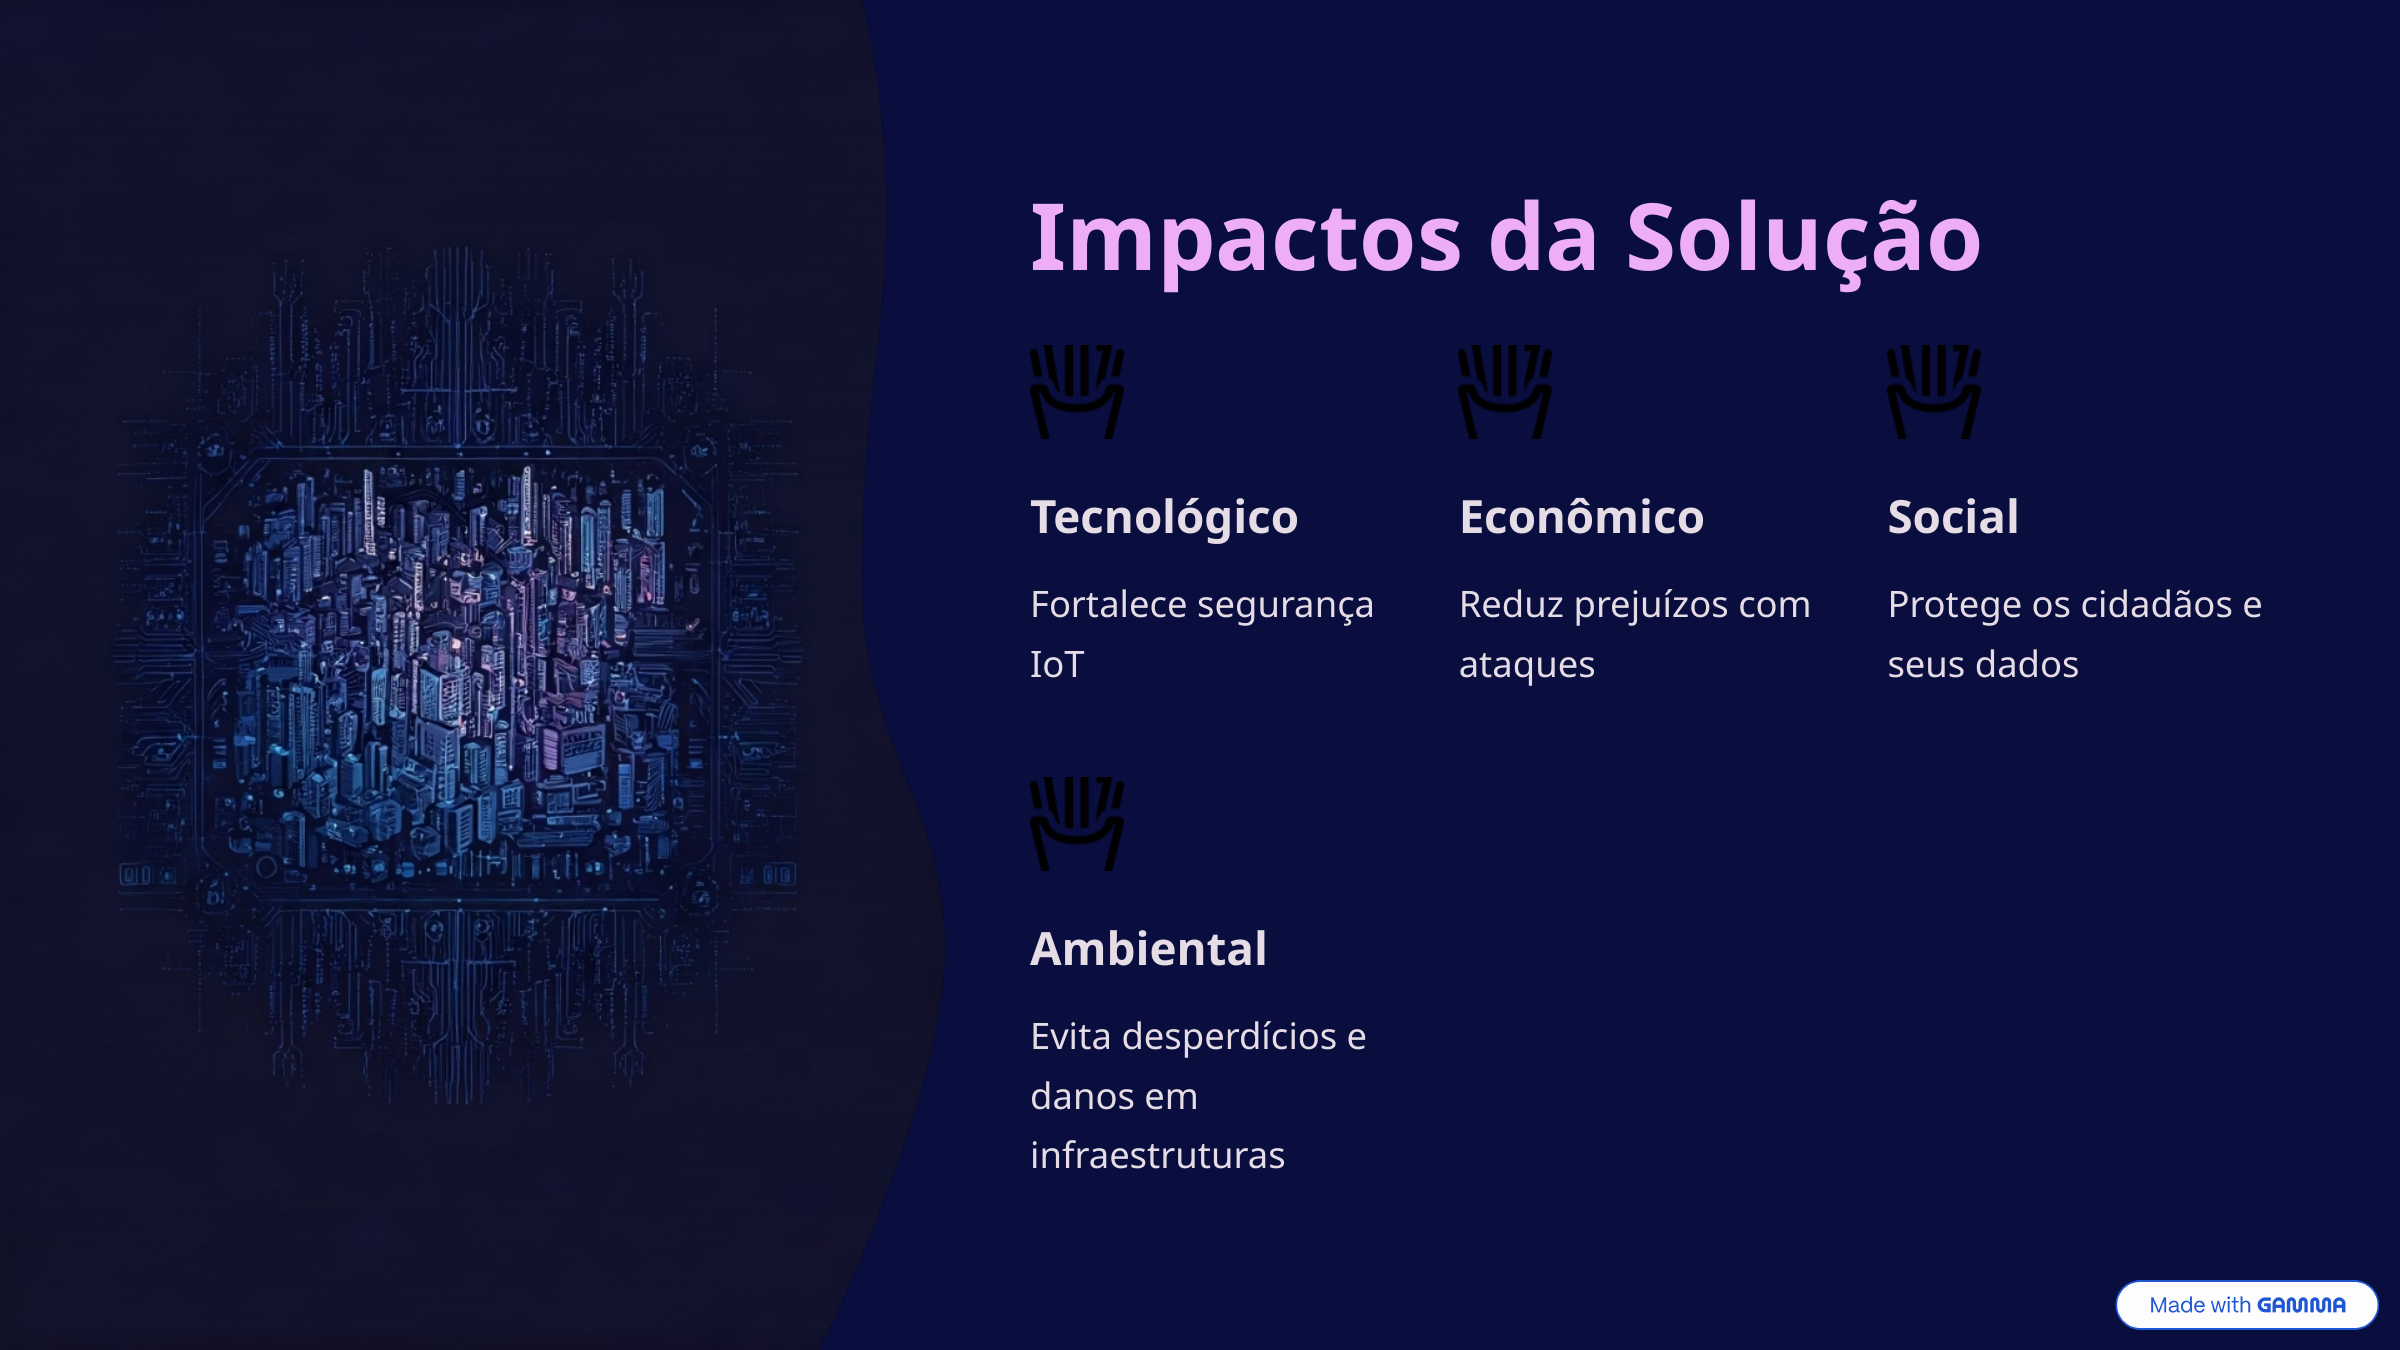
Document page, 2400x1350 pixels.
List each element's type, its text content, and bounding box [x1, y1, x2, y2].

text_box Ambiental [1030, 917, 1413, 976]
text_box Evita desperdícios e danos em infraestruturas [1030, 997, 1413, 1177]
picture [1030, 345, 1124, 439]
picture [1887, 345, 1981, 439]
picture [1458, 345, 1552, 439]
text_box Impactos da Solução [1030, 173, 1989, 290]
picture [2106, 1271, 2389, 1339]
text_box Fortalece segurança IoT [1030, 565, 1413, 685]
picture [0, 0, 945, 1350]
picture [1030, 777, 1124, 871]
text_box Reduz prejuízos com ataques [1458, 565, 1841, 685]
text_box Social [1887, 485, 2270, 544]
text_box Tecnológico [1030, 485, 1413, 544]
text_box Econômico [1458, 485, 1841, 544]
text_box Protege os cidadãos e seus dados [1887, 565, 2270, 685]
